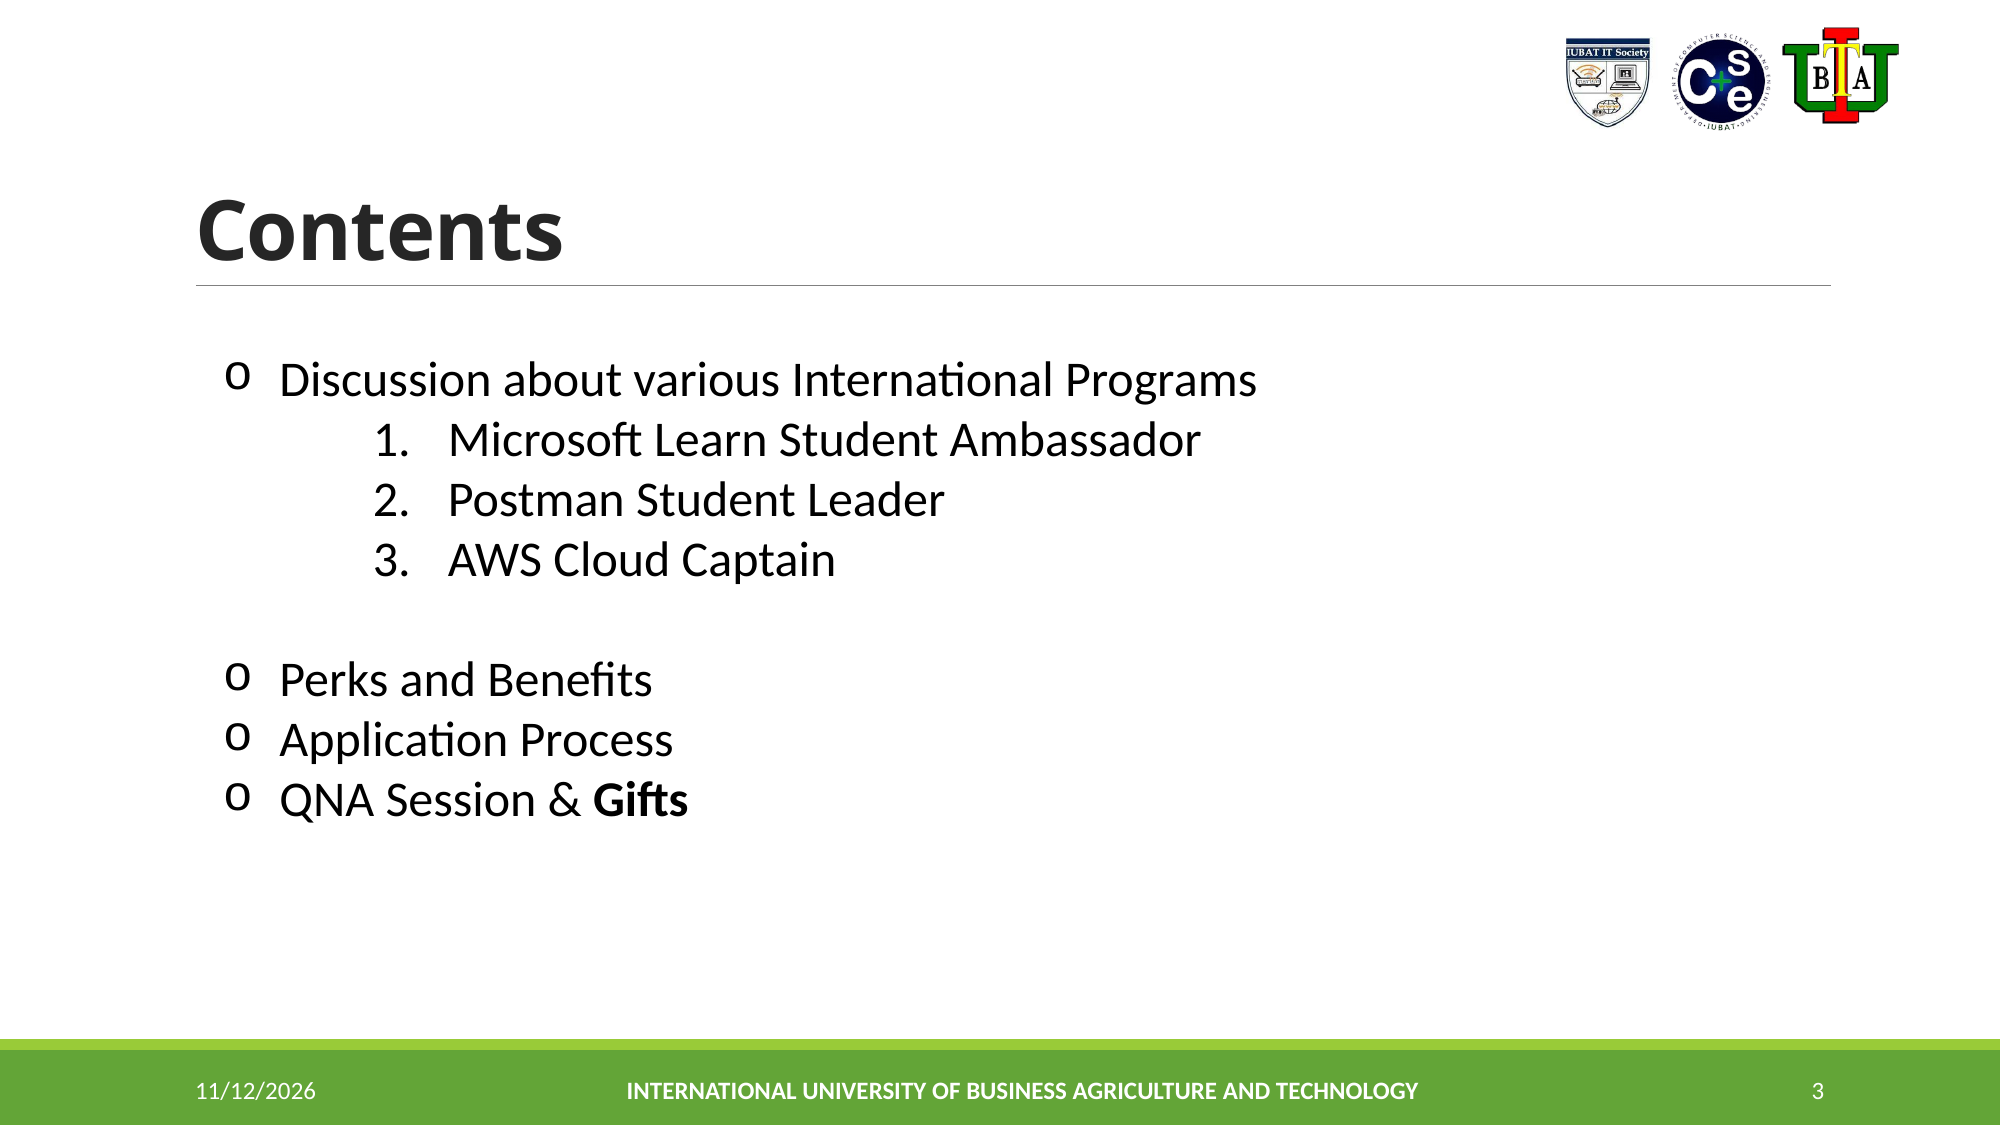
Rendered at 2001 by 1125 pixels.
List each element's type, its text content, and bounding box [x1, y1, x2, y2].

text_box Discussion about various International Programs Microsoft Learn Student Ambassador Postman Student Leader AWS Cloud Captain Perks and Benefits Application Process QNA Session & Gifts [208, 339, 1780, 894]
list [1674, 23, 1780, 139]
picture [1549, 20, 1667, 138]
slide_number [180, 1059, 541, 1120]
picture [1781, 27, 1899, 131]
slide_number 3 [1624, 1059, 1840, 1120]
footer International University Of Business Agriculture and Technology [541, 1059, 1505, 1120]
title Contents [180, 47, 1830, 285]
